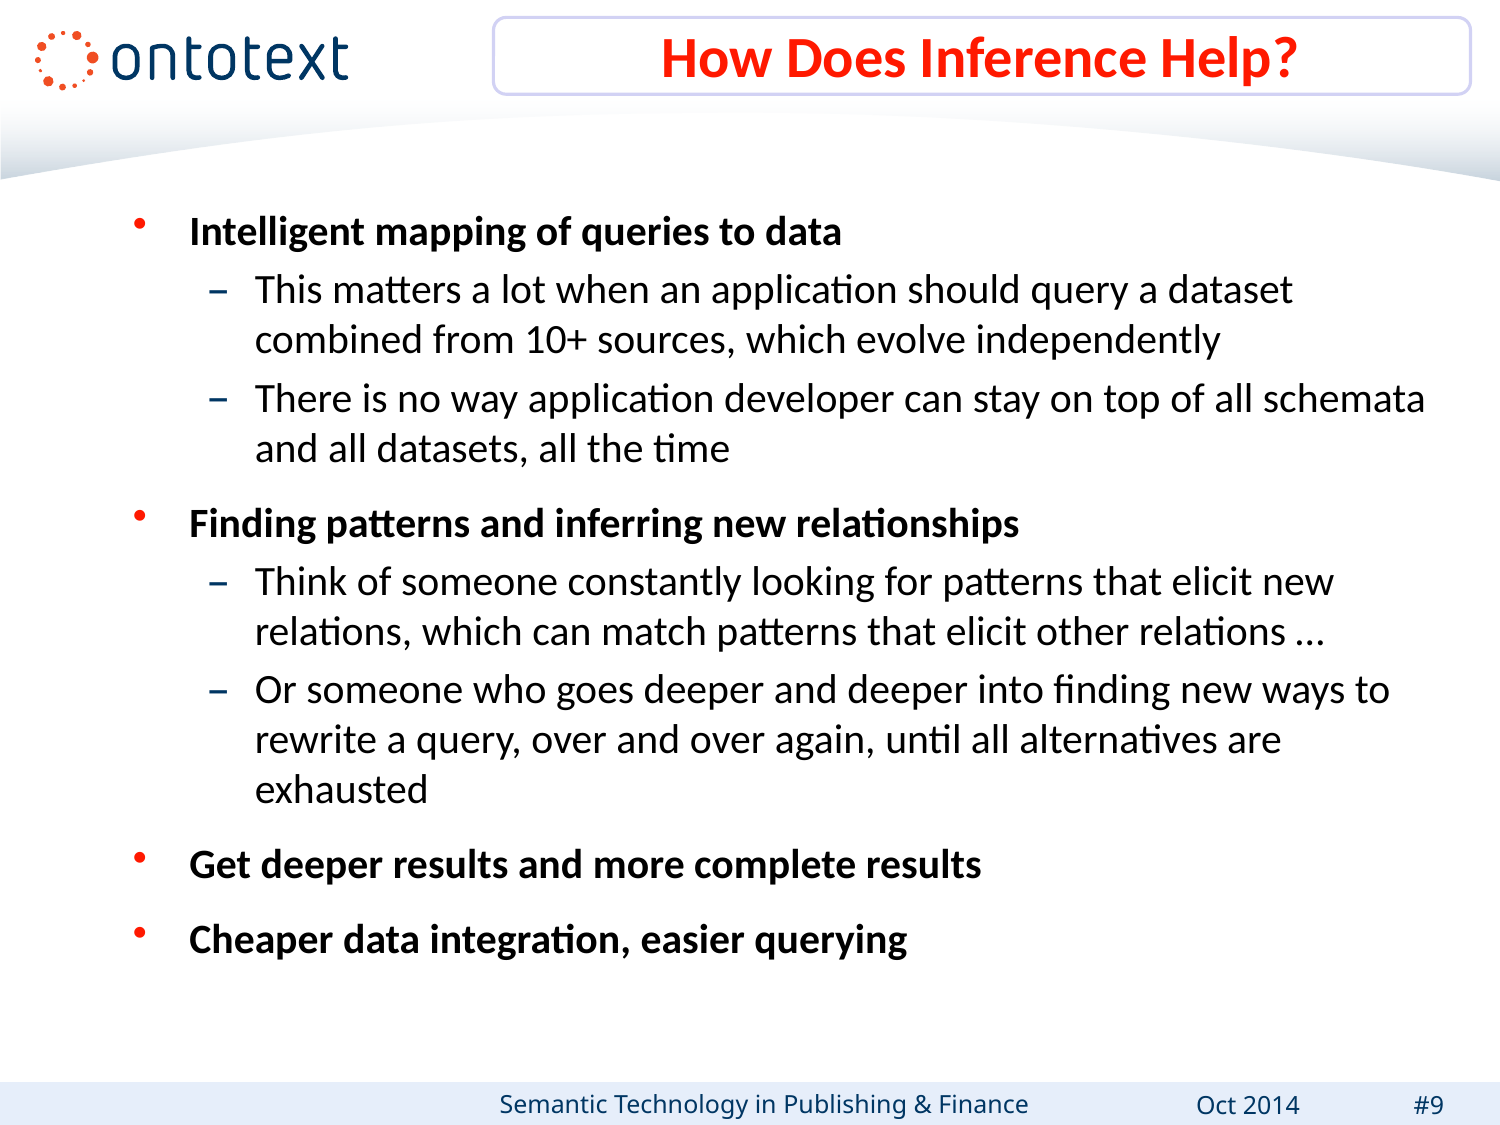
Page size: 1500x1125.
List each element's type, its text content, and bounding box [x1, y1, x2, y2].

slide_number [1160, 1082, 1336, 1123]
list Intelligent mapping of queries to data This matters a lot when an application should query a dataset combined from 10+ sources, which evolve independently There is no way application developer can stay on top of all schemata and all datasets, all the time Finding patterns and inferring new relationships Think of someone constantly looking for patterns that elicit new relations, which can match patterns that elicit other relations … Or someone who goes deeper and deeper into finding new ways to rewrite a query, over and over again, until all alternatives are exhausted Get deeper results and more complete results Cheaper data integration, easier querying [117, 196, 1471, 1071]
footer Semantic Technology in Publishing & Finance [371, 1081, 1158, 1125]
title How Does Inference Help? [489, 0, 1471, 114]
slide_number #9 [1347, 1082, 1459, 1123]
